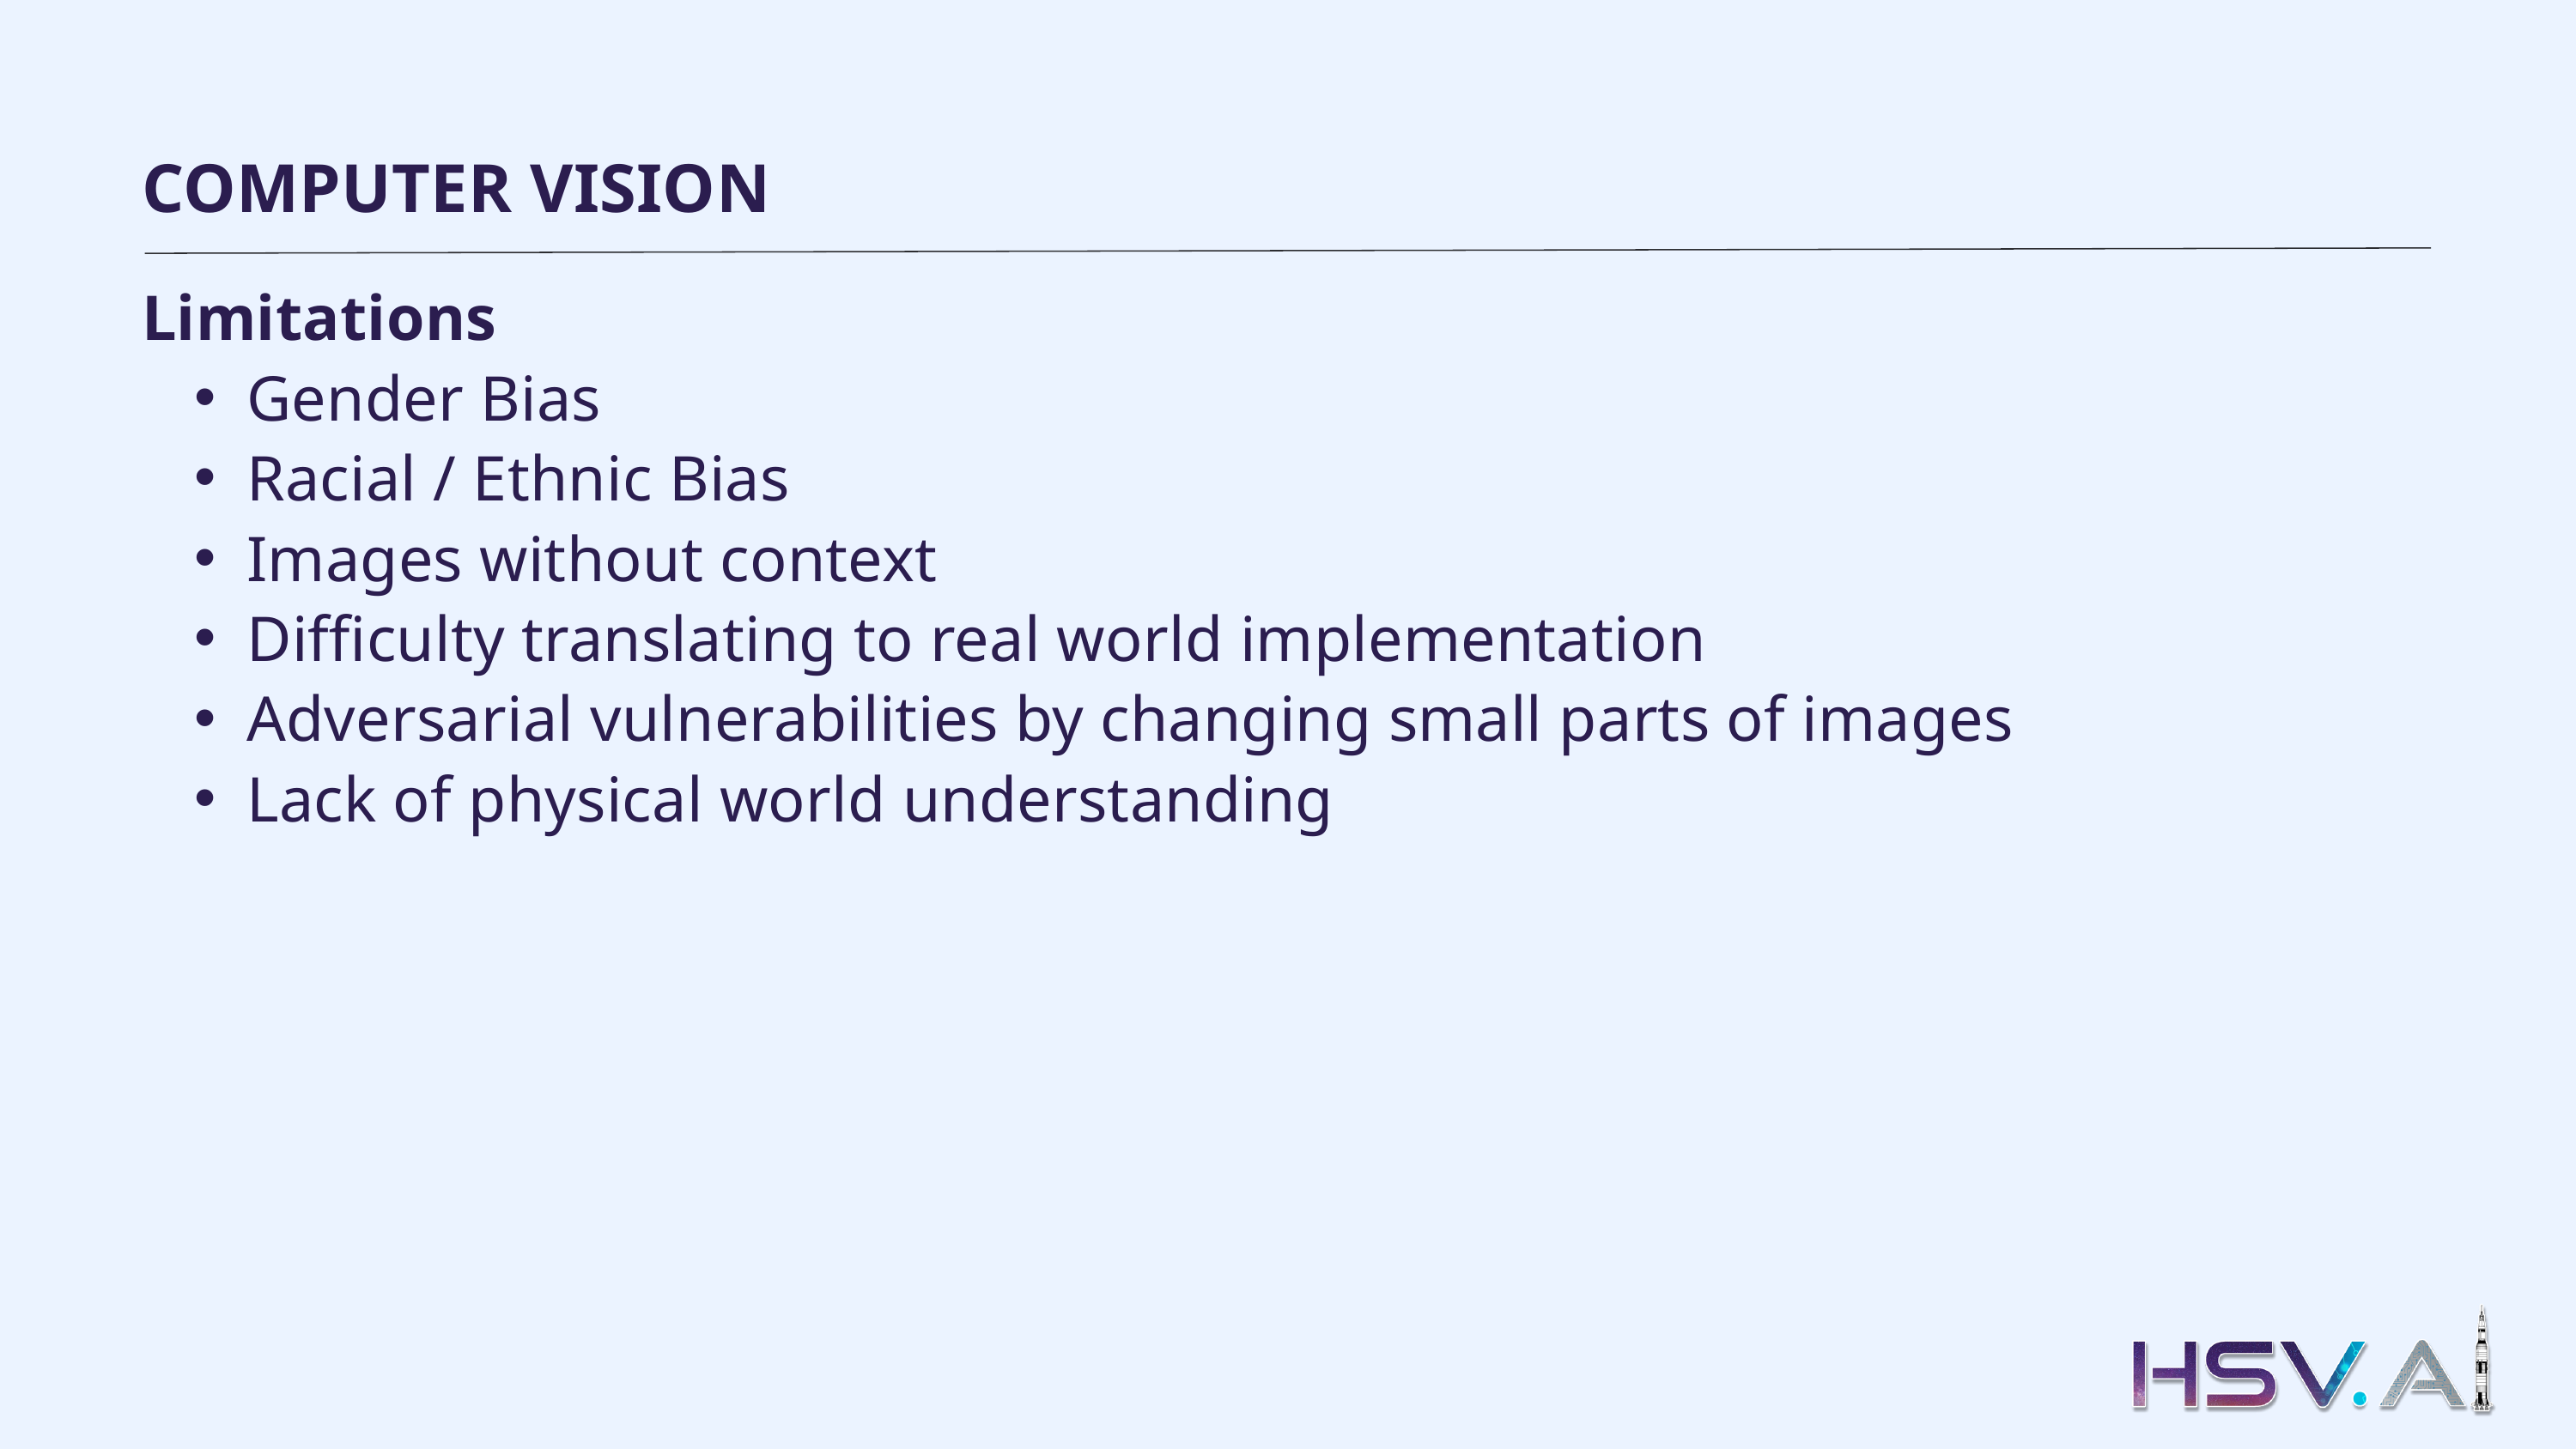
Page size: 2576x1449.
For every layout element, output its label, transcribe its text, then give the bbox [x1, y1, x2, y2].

text_box [2111, 1303, 2523, 1419]
text_box Limitations Gender Bias Racial / Ethnic Bias Images without context Difficulty translating to real world implementation Adversarial vulnerabilities by changing small parts of images Lack of physical world understanding [142, 272, 2393, 915]
text_box COMPUTER VISION [142, 132, 2428, 226]
